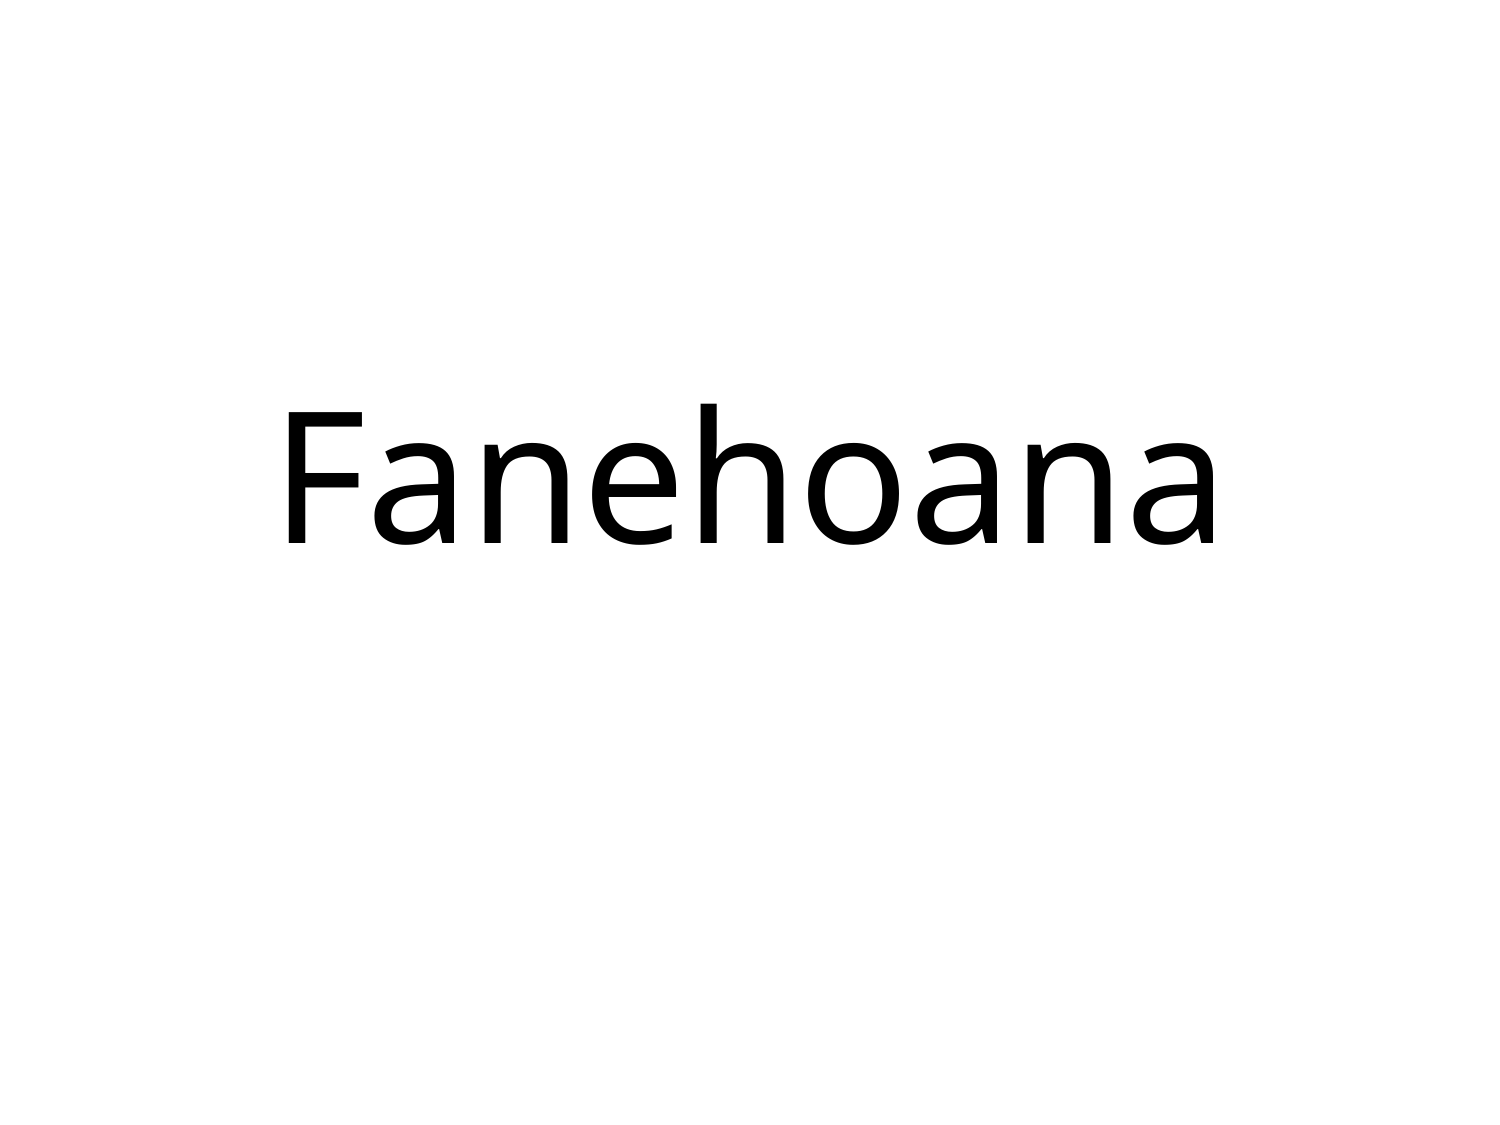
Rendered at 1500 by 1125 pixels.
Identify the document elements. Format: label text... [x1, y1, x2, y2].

title Fanehoana [112, 349, 1388, 591]
